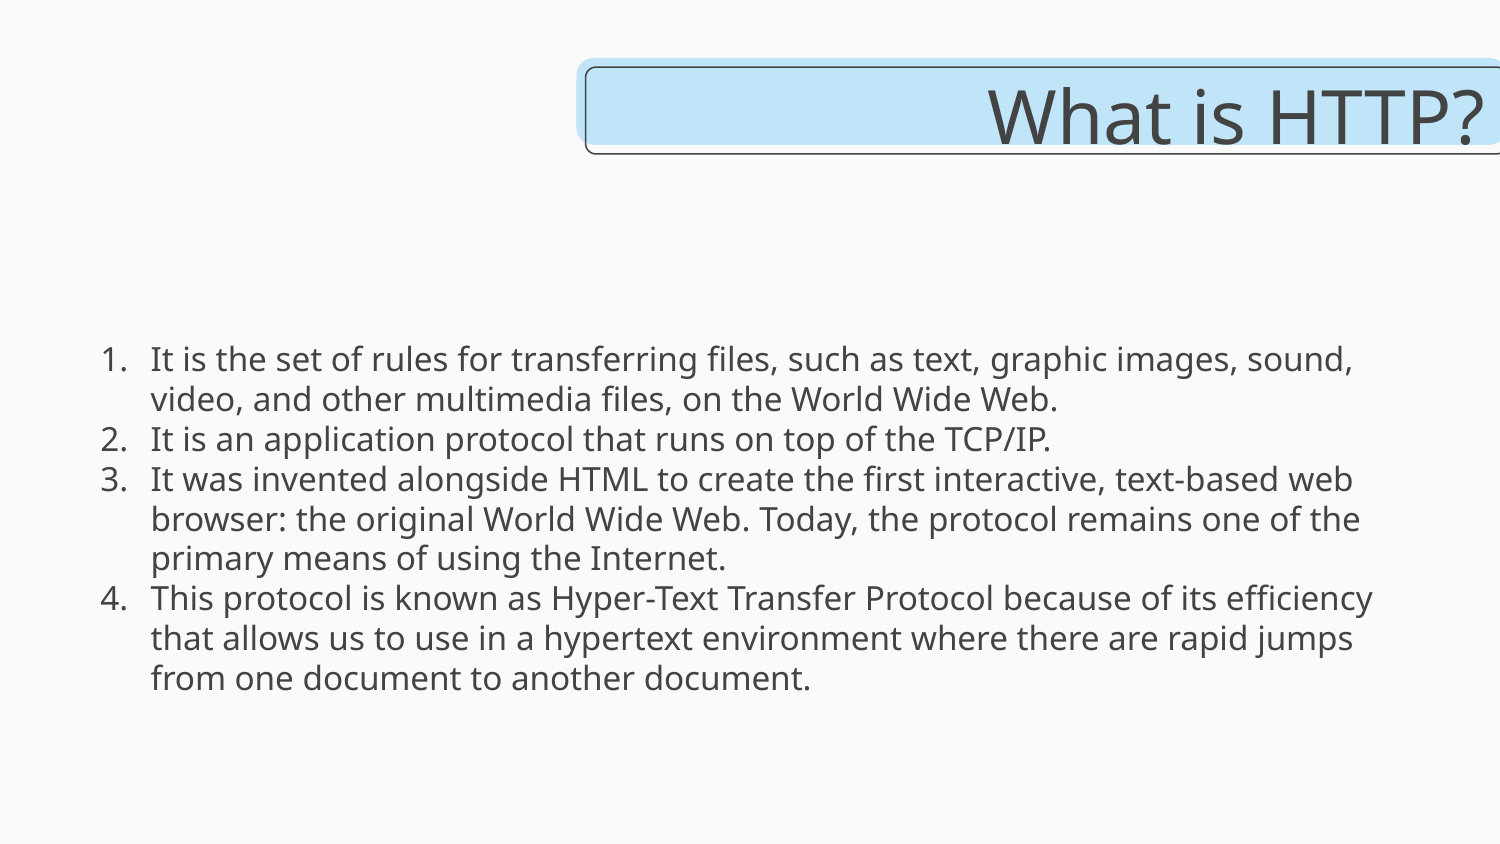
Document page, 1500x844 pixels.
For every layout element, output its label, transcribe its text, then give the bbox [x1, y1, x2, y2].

subtitle It is the set of rules for transferring files, such as text, graphic images, sound, video, and other multimedia files, on the World Wide Web. It is an application protocol that runs on top of the TCP/IP. It was invented alongside HTML to create the first interactive, text-based web browser: the original World Wide Web. Today, the protocol remains one of the primary means of using the Internet. This protocol is known as Hyper-Text Transfer Protocol because of its efficiency that allows us to use in a hypertext environment where there are rapid jumps from one document to another document. [60, 250, 1438, 785]
title What is HTTP? [849, 75, 1500, 154]
